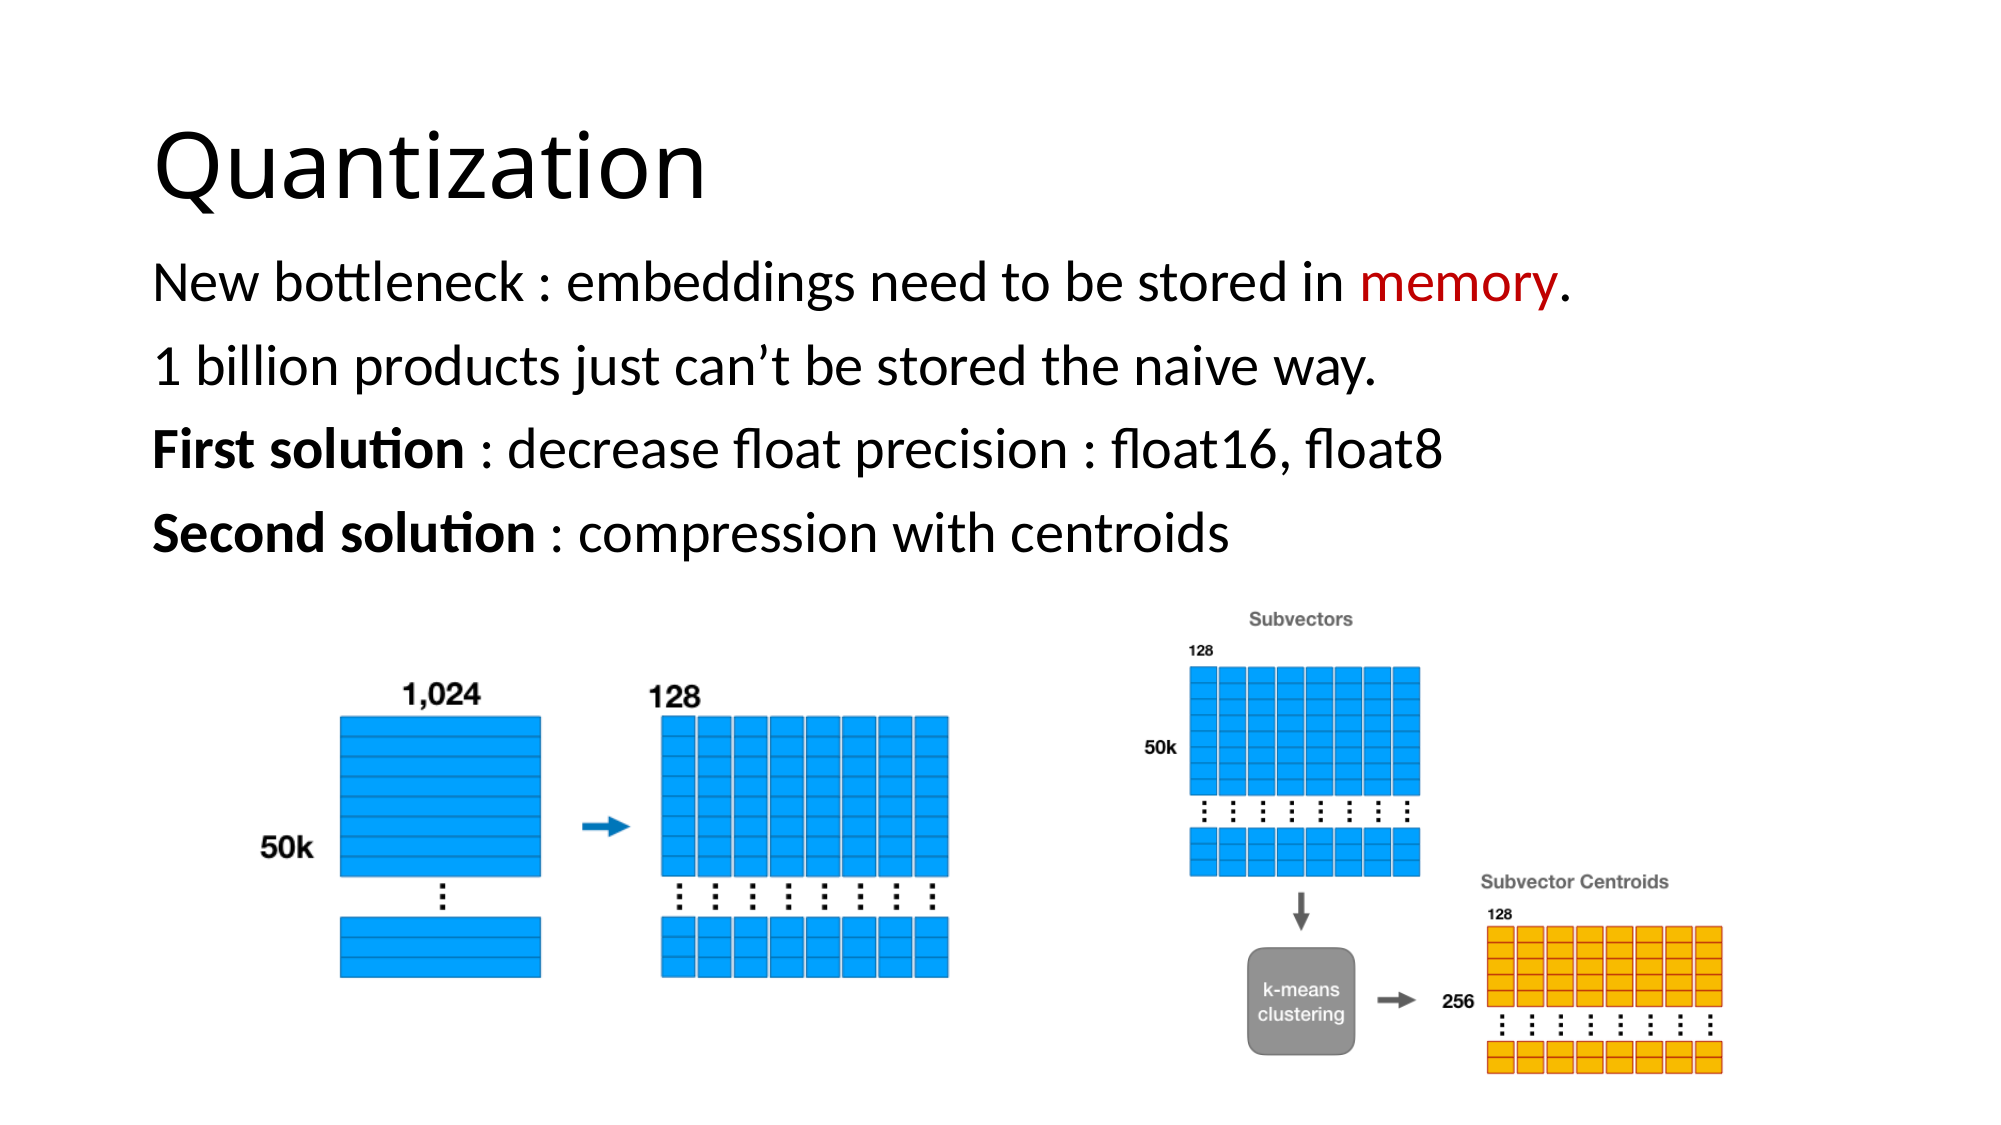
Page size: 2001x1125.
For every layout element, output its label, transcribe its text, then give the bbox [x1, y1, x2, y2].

picture [231, 657, 1019, 1014]
list New bottleneck : embeddings need to be stored in memory. 1 billion products just can’t be stored the naive way. First solution : decrease float precision : float16, float8 Second solution : compression with centroids [137, 243, 1863, 958]
title Quantization [137, 59, 1863, 243]
picture [1120, 598, 1769, 1103]
